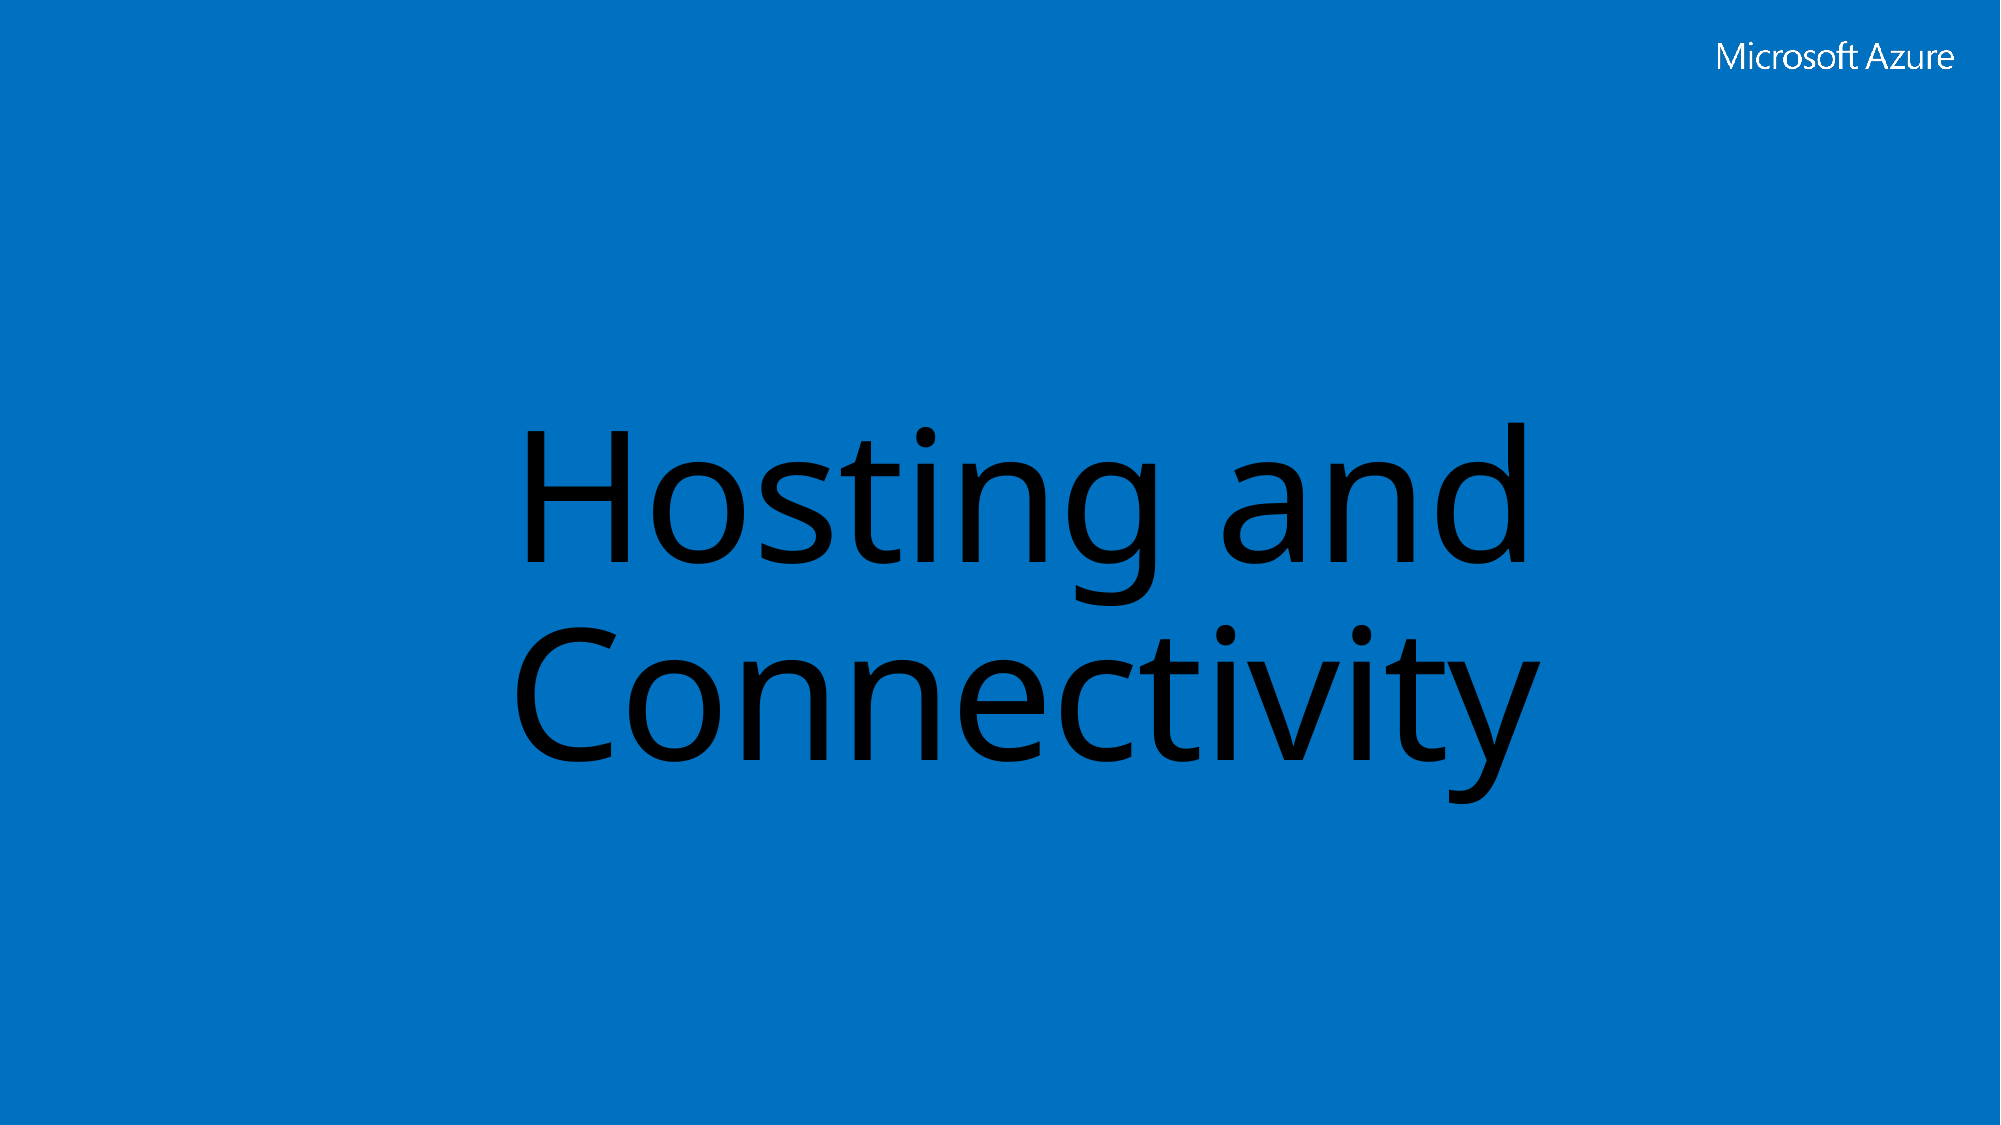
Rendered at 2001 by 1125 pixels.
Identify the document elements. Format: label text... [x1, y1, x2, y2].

picture [1699, 24, 1972, 87]
title Hosting and Connectivity [127, 389, 1920, 597]
